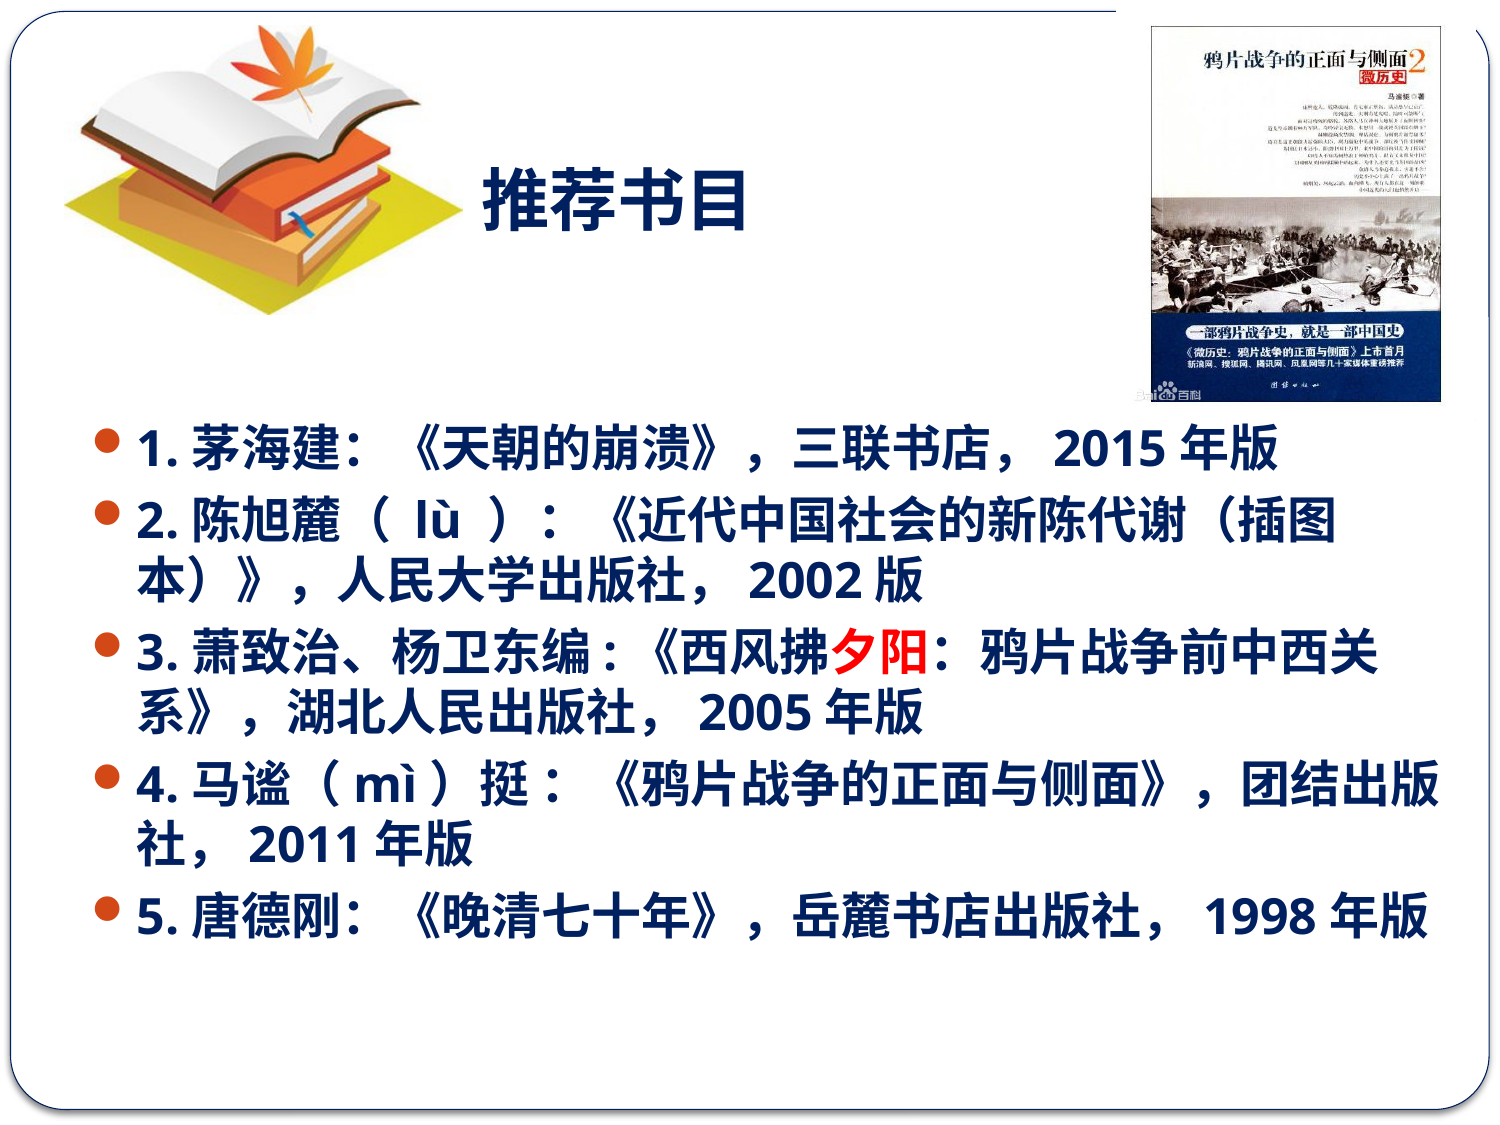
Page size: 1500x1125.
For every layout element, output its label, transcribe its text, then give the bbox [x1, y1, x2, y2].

title 推荐书目 [469, 149, 845, 254]
picture [64, 25, 463, 316]
list 1.茅海建：《天朝的崩溃》，三联书店，2015年版 2.陈旭麓（ lù ）：《近代中国社会的新陈代谢（插图本）》，人民大学出版社，2002版 3.萧致治、杨卫东编:《西风拂夕阳：鸦片战争前中西关系》，湖北人民出版社，2005年版 4.马谧（mì）挺 ：《鸦片战争的正面与侧面》，团结出版社，2011年版 5.唐德刚：《晚清七十年》，岳麓书店出版社，1998年版 [76, 408, 1459, 1008]
picture [1115, 0, 1476, 421]
